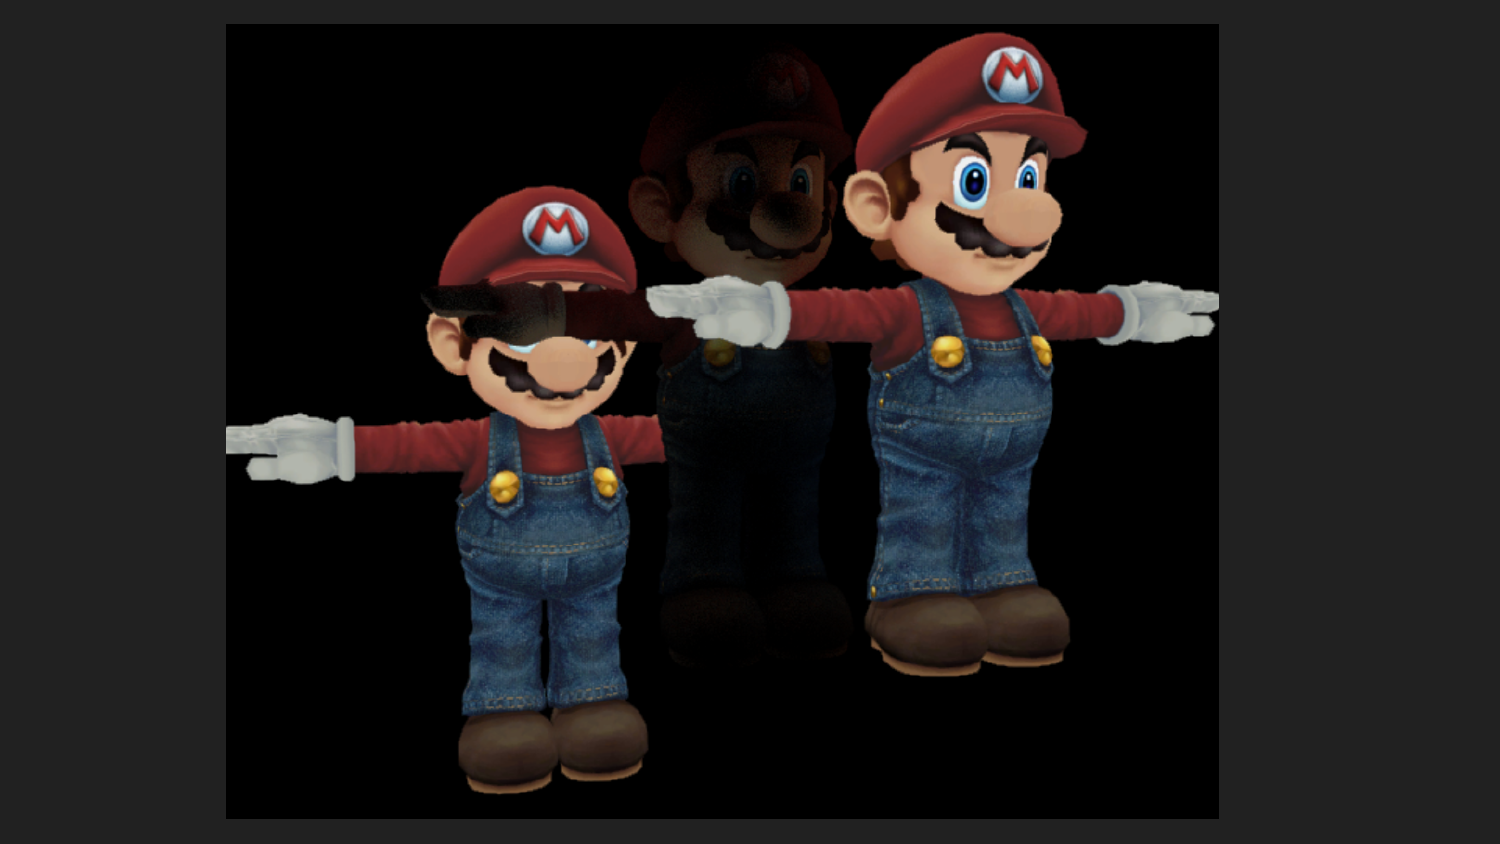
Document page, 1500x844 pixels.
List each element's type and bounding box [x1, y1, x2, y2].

picture [226, 24, 1219, 819]
